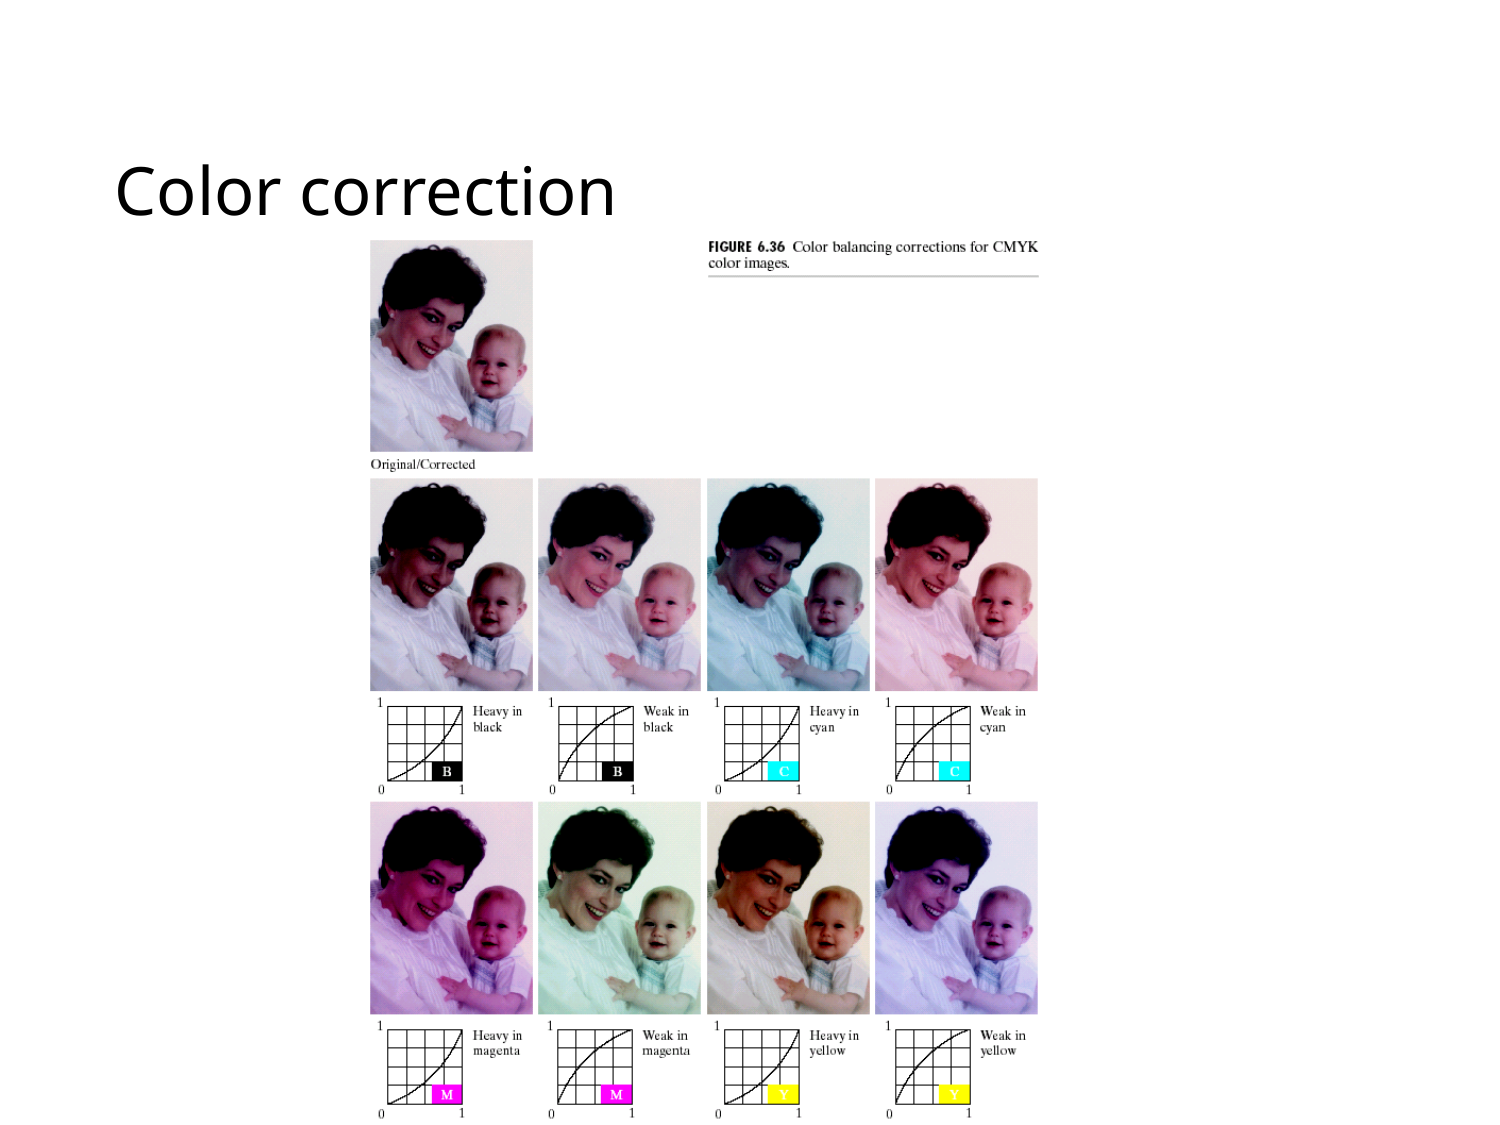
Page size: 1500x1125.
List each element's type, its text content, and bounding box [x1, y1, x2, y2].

text_box Color correction [99, 50, 1375, 238]
picture [366, 237, 1042, 1125]
